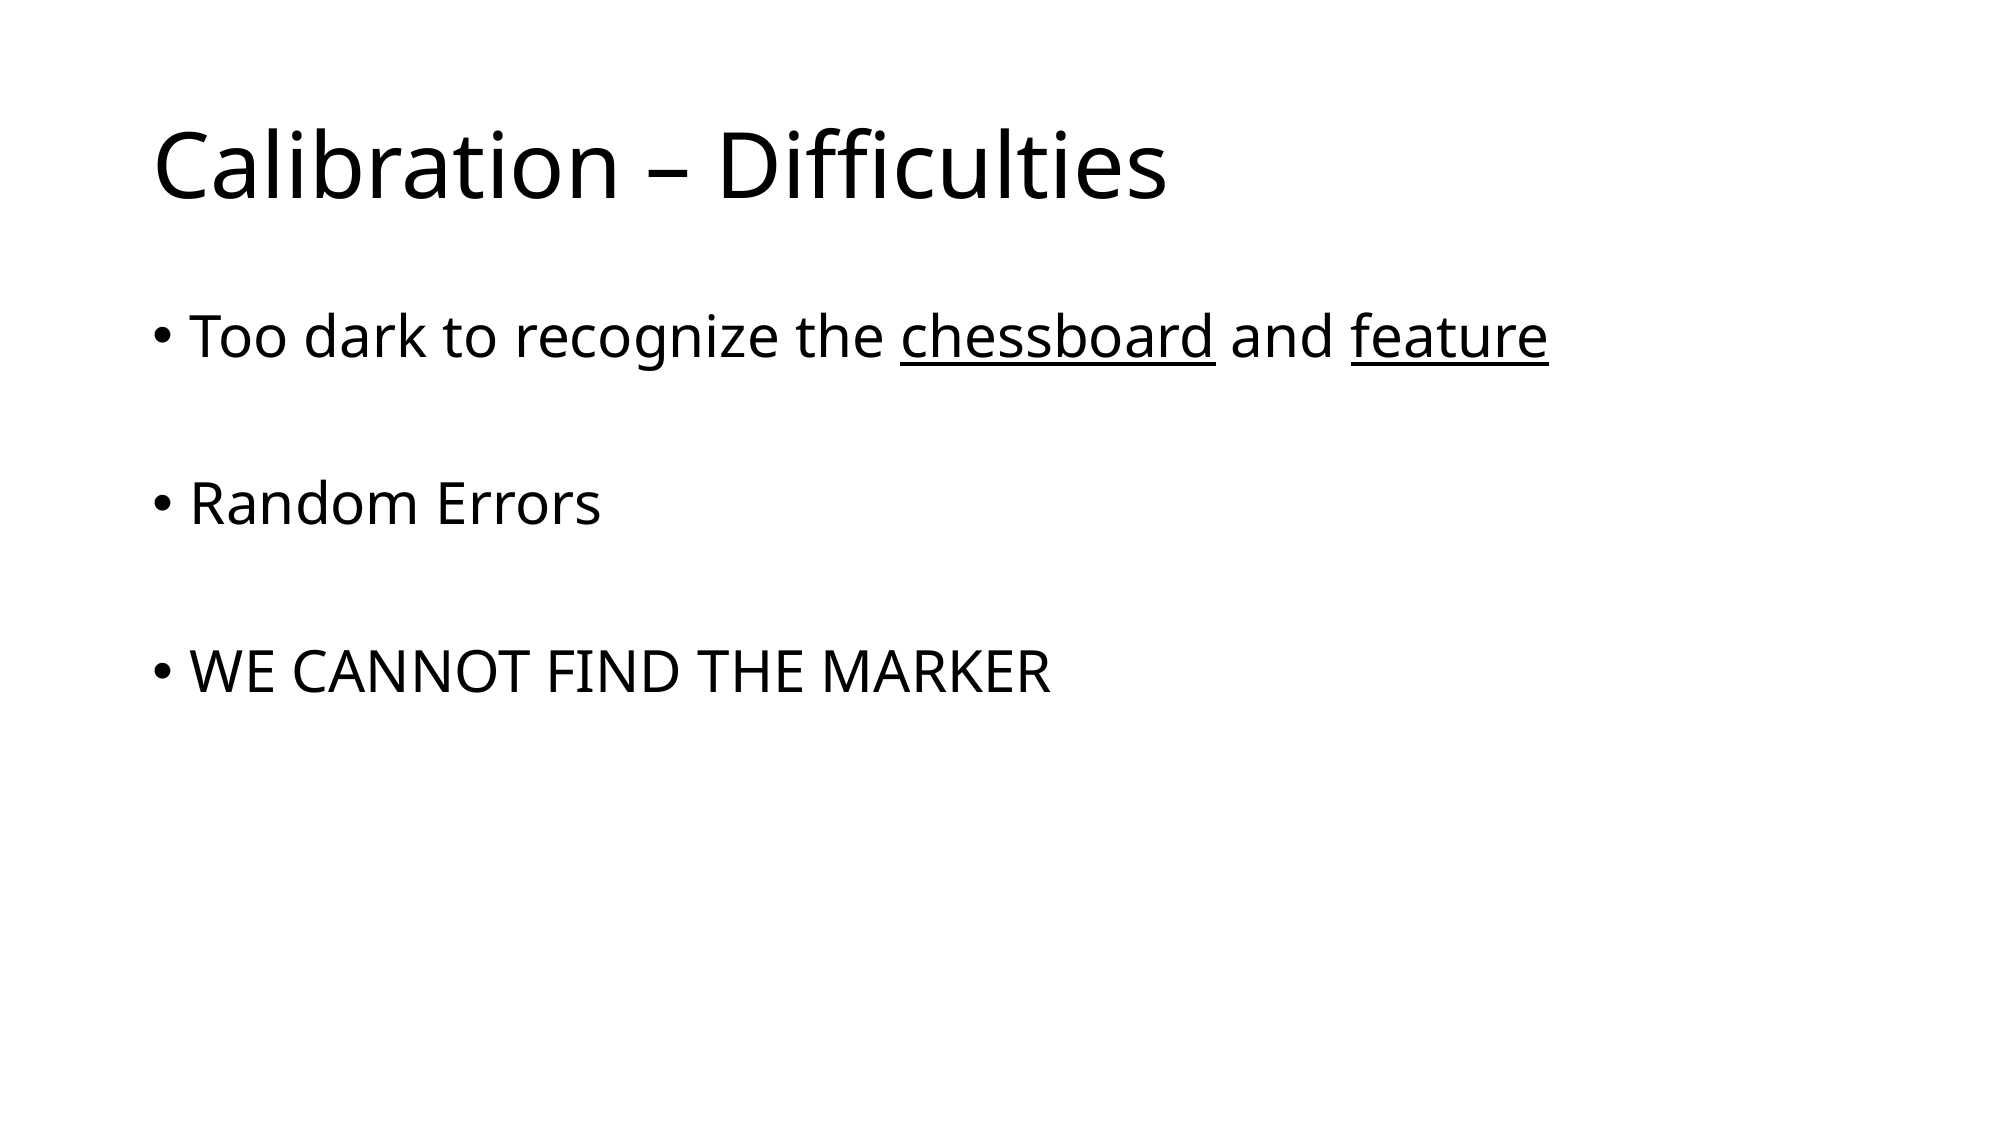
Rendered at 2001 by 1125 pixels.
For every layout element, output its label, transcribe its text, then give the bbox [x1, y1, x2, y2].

title Calibration – Difficulties [137, 59, 1863, 278]
list Too dark to recognize the chessboard and feature Random Errors WE CANNOT FIND THE MARKER [137, 299, 1698, 1014]
